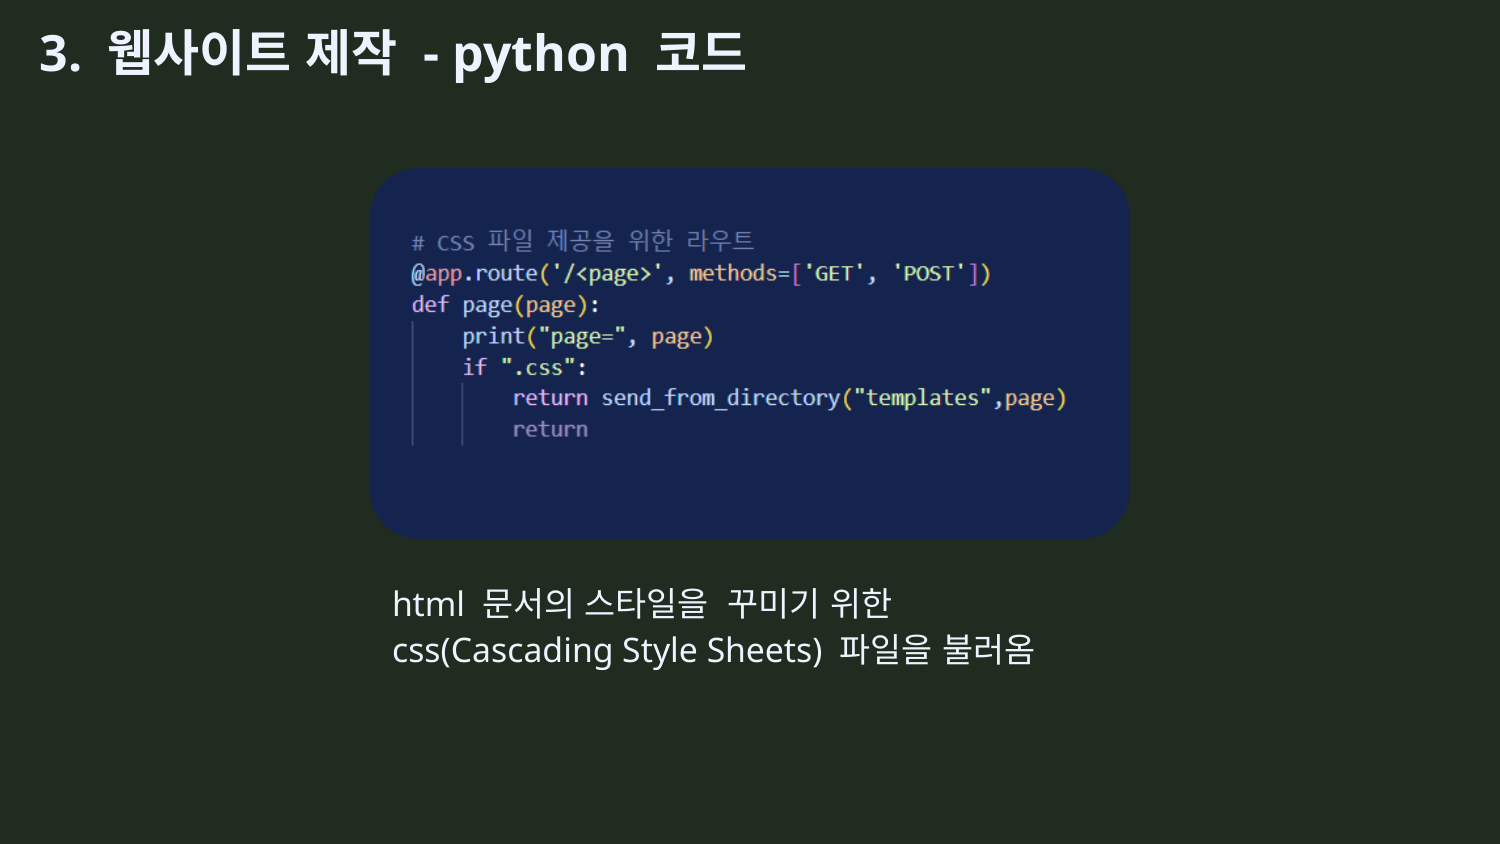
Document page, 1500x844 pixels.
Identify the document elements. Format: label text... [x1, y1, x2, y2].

text_box 3. 웹사이트 제작 - python 코드 [24, 6, 1477, 99]
list html 문서의 스타일을 꾸미기 위한 css(Cascading Style Sheets) 파일을 불러옴 [377, 561, 1113, 708]
picture [404, 222, 1096, 463]
text_box 꾸미 [369, 167, 1130, 539]
